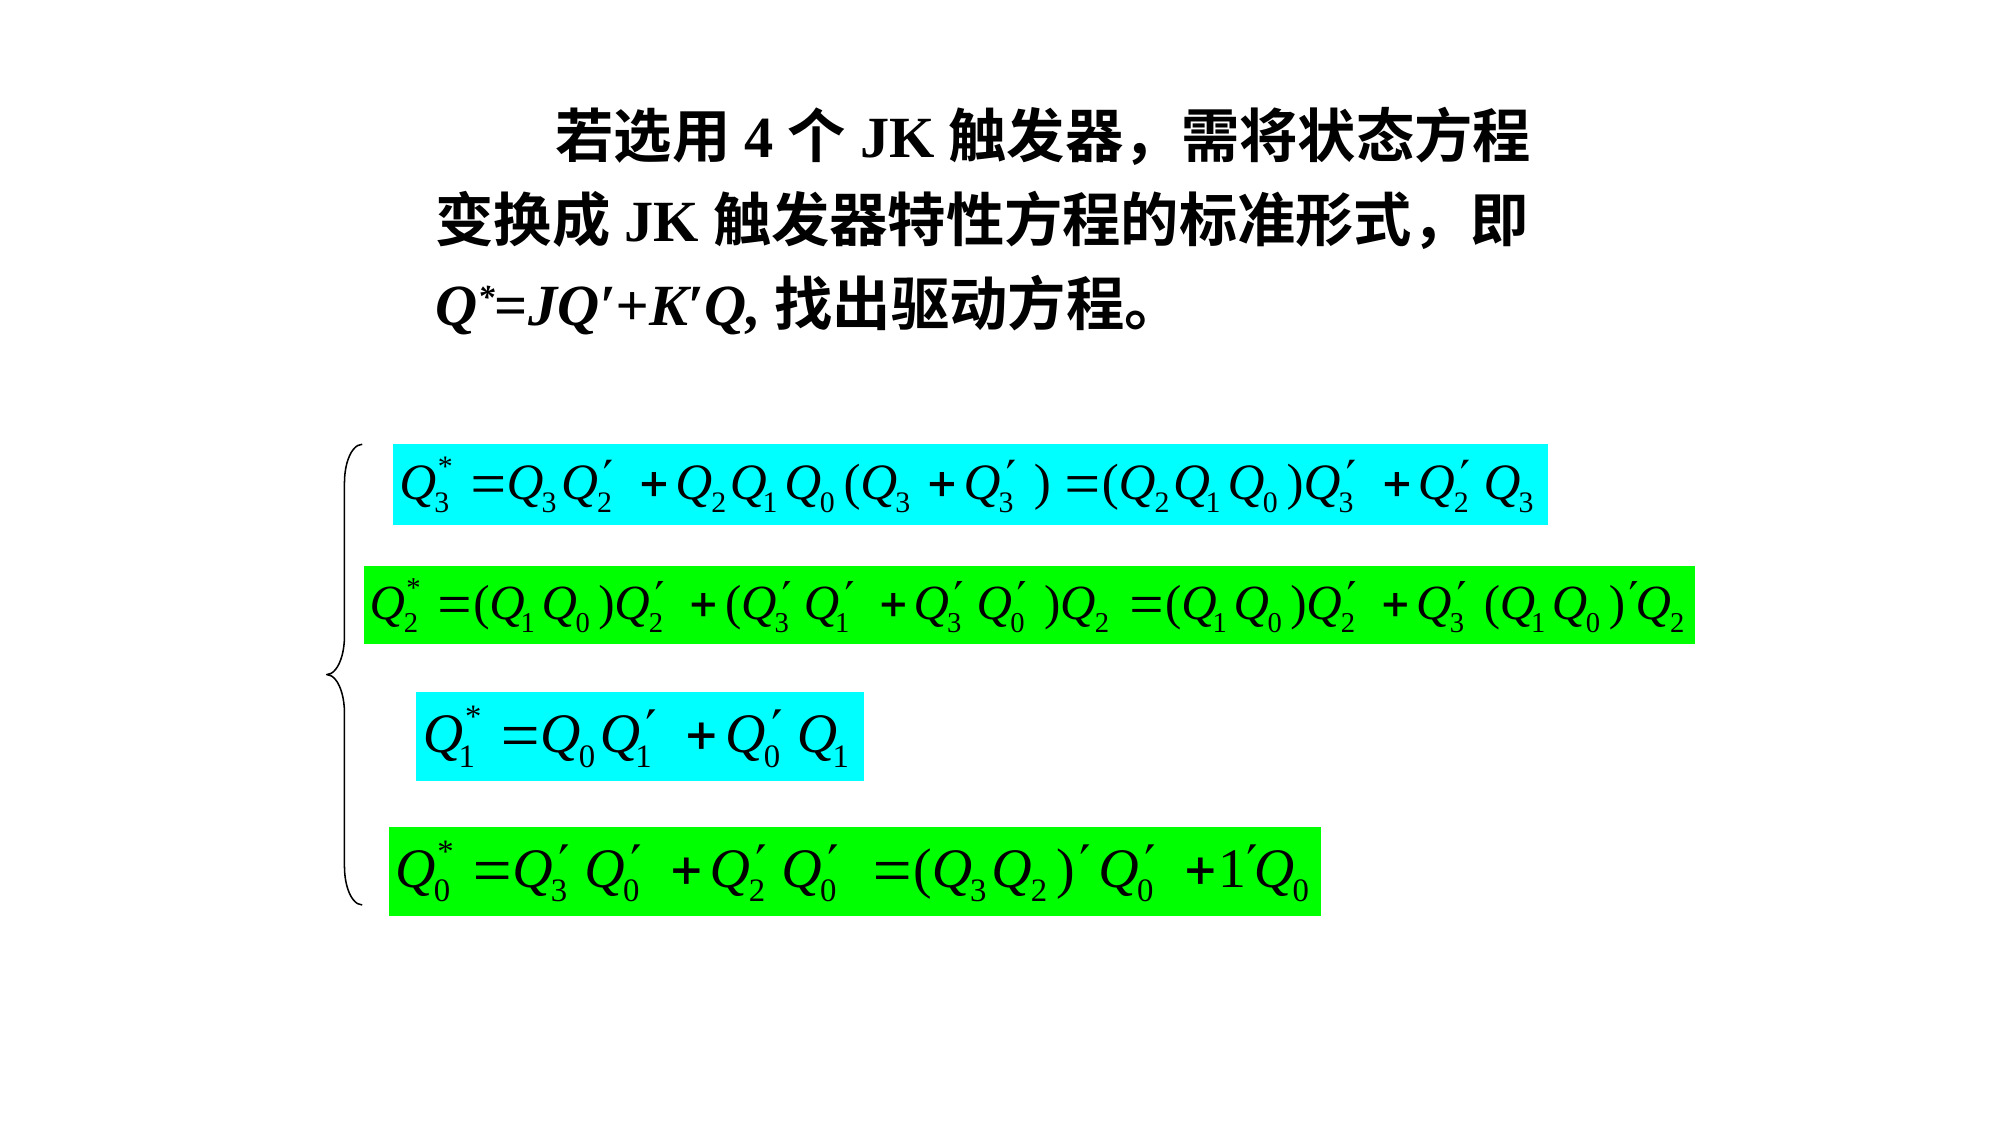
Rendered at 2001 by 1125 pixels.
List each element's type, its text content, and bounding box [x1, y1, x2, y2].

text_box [326, 444, 1696, 916]
text_box 若选用4个JK触发器，需将状态方程变换成JK触发器特性方程的标准形式，即Q*=JQ′+K′Q,找出驱动方程。 [421, 78, 1567, 345]
